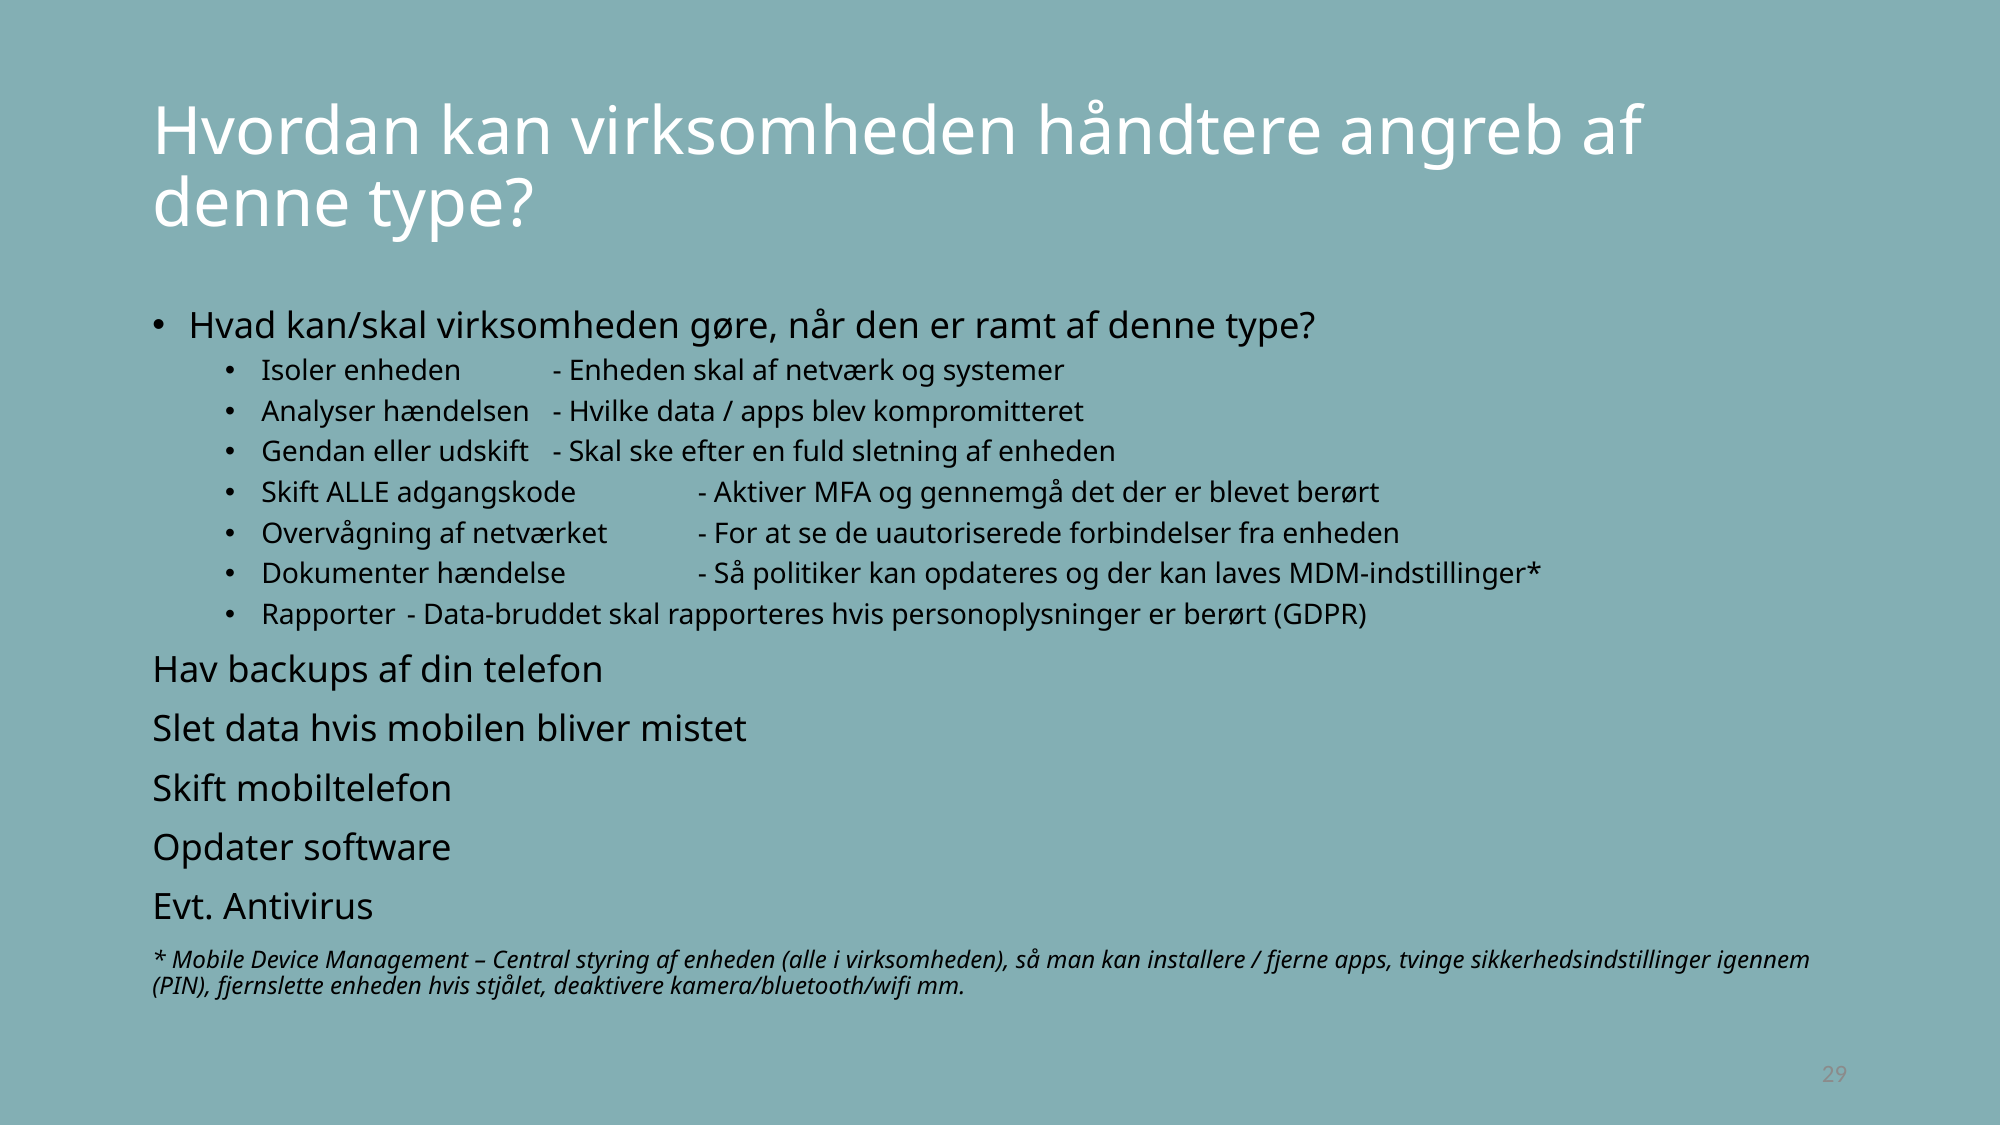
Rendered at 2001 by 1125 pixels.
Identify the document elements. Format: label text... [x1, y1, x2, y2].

title Hvordan kan virksomheden håndtere angreb af denne type? [137, 59, 1863, 278]
list Hvad kan/skal virksomheden gøre, når den er ramt af denne type? Isoler enheden - Enheden skal af netværk og systemer Analyser hændelsen - Hvilke data / apps blev kompromitteret Gendan eller udskift - Skal ske efter en fuld sletning af enheden Skift ALLE adgangskode - Aktiver MFA og gennemgå det der er blevet berørt Overvågning af netværket - For at se de uautoriserede forbindelser fra enheden Dokumenter hændelse - Så politiker kan opdateres og der kan laves MDM-indstillinger* Rapporter - Data-bruddet skal rapporteres hvis personoplysninger er berørt (GDPR) Hav backups af din telefon Slet data hvis mobilen bliver mistet Skift mobiltelefon Opdater software Evt. Antivirus * Mobile Device Management – Central styring af enheden (alle i virksomheden), så man kan installere / fjerne apps, tvinge sikkerhedsindstillinger igennem (PIN), fjernslette enheden hvis stjålet, deaktivere kamera/bluetooth/wifi mm. [137, 299, 1863, 1014]
slide_number 29 [1412, 1042, 1863, 1103]
